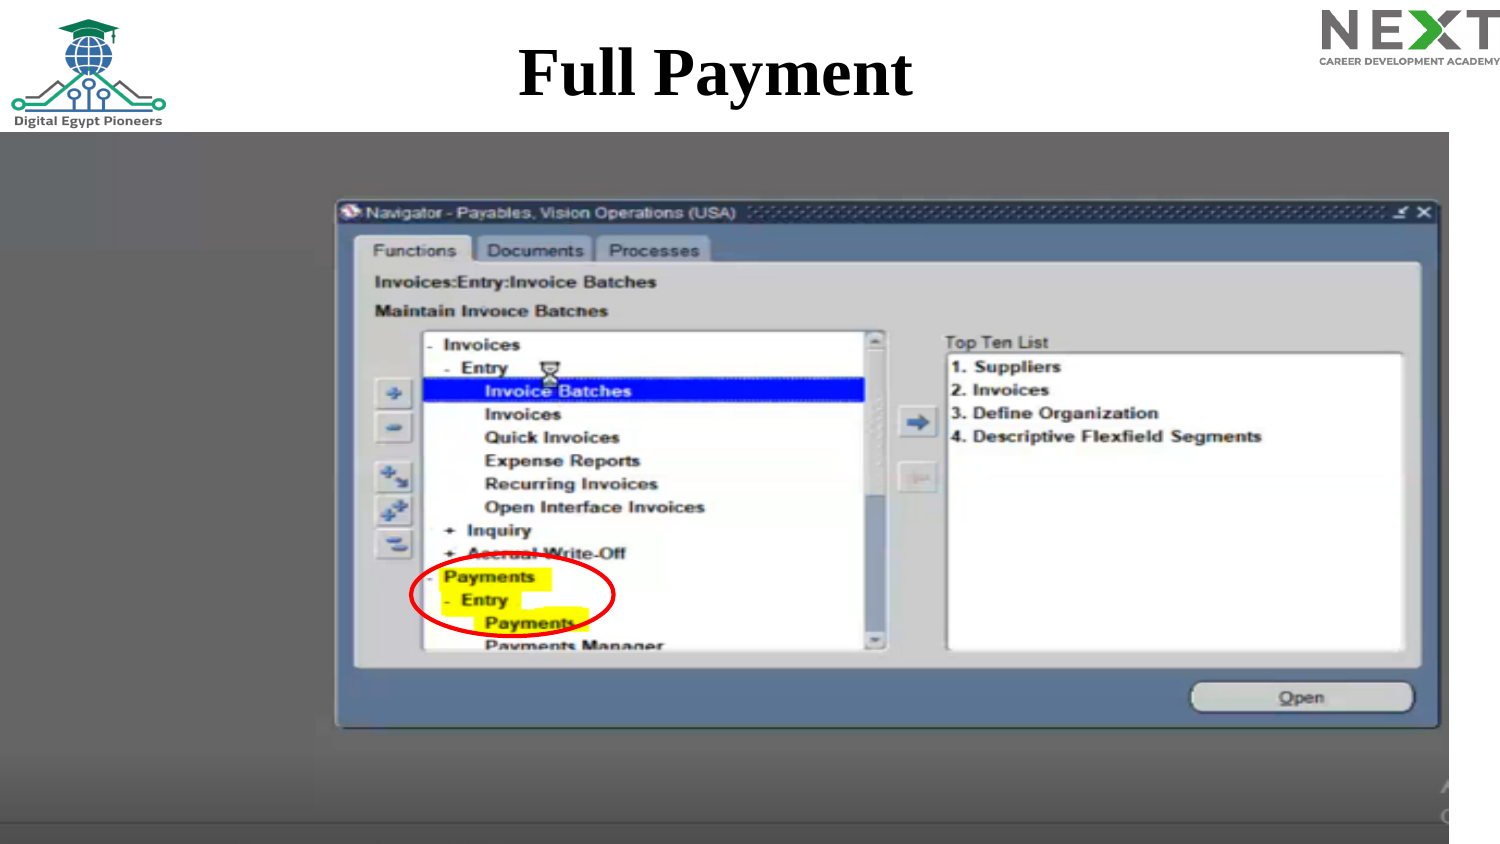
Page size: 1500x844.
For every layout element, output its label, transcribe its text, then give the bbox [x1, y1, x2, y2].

title Full Payment [286, 10, 1163, 126]
picture [1315, 10, 1500, 67]
picture [0, 16, 1450, 844]
